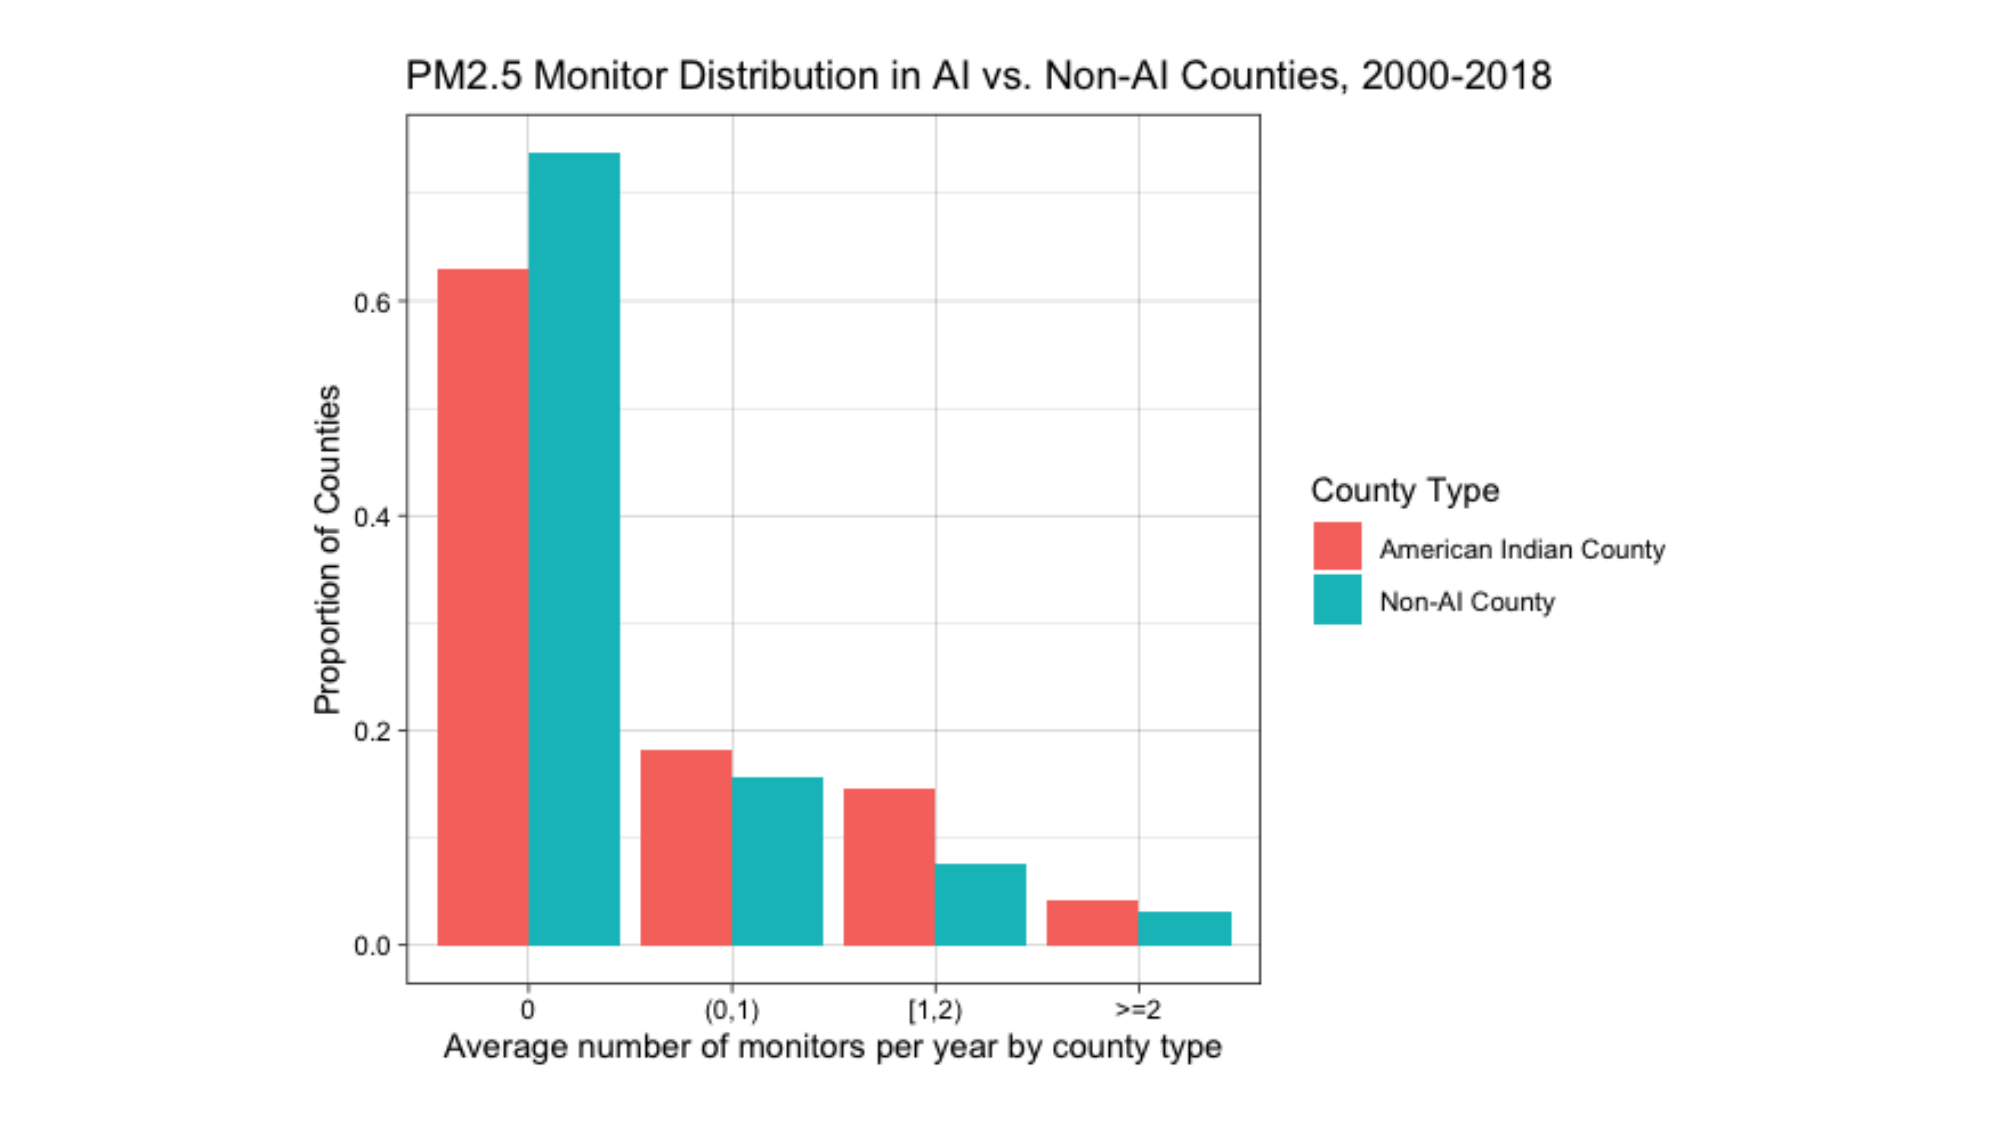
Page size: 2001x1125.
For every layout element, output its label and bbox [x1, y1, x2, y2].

picture [299, 44, 1700, 1081]
